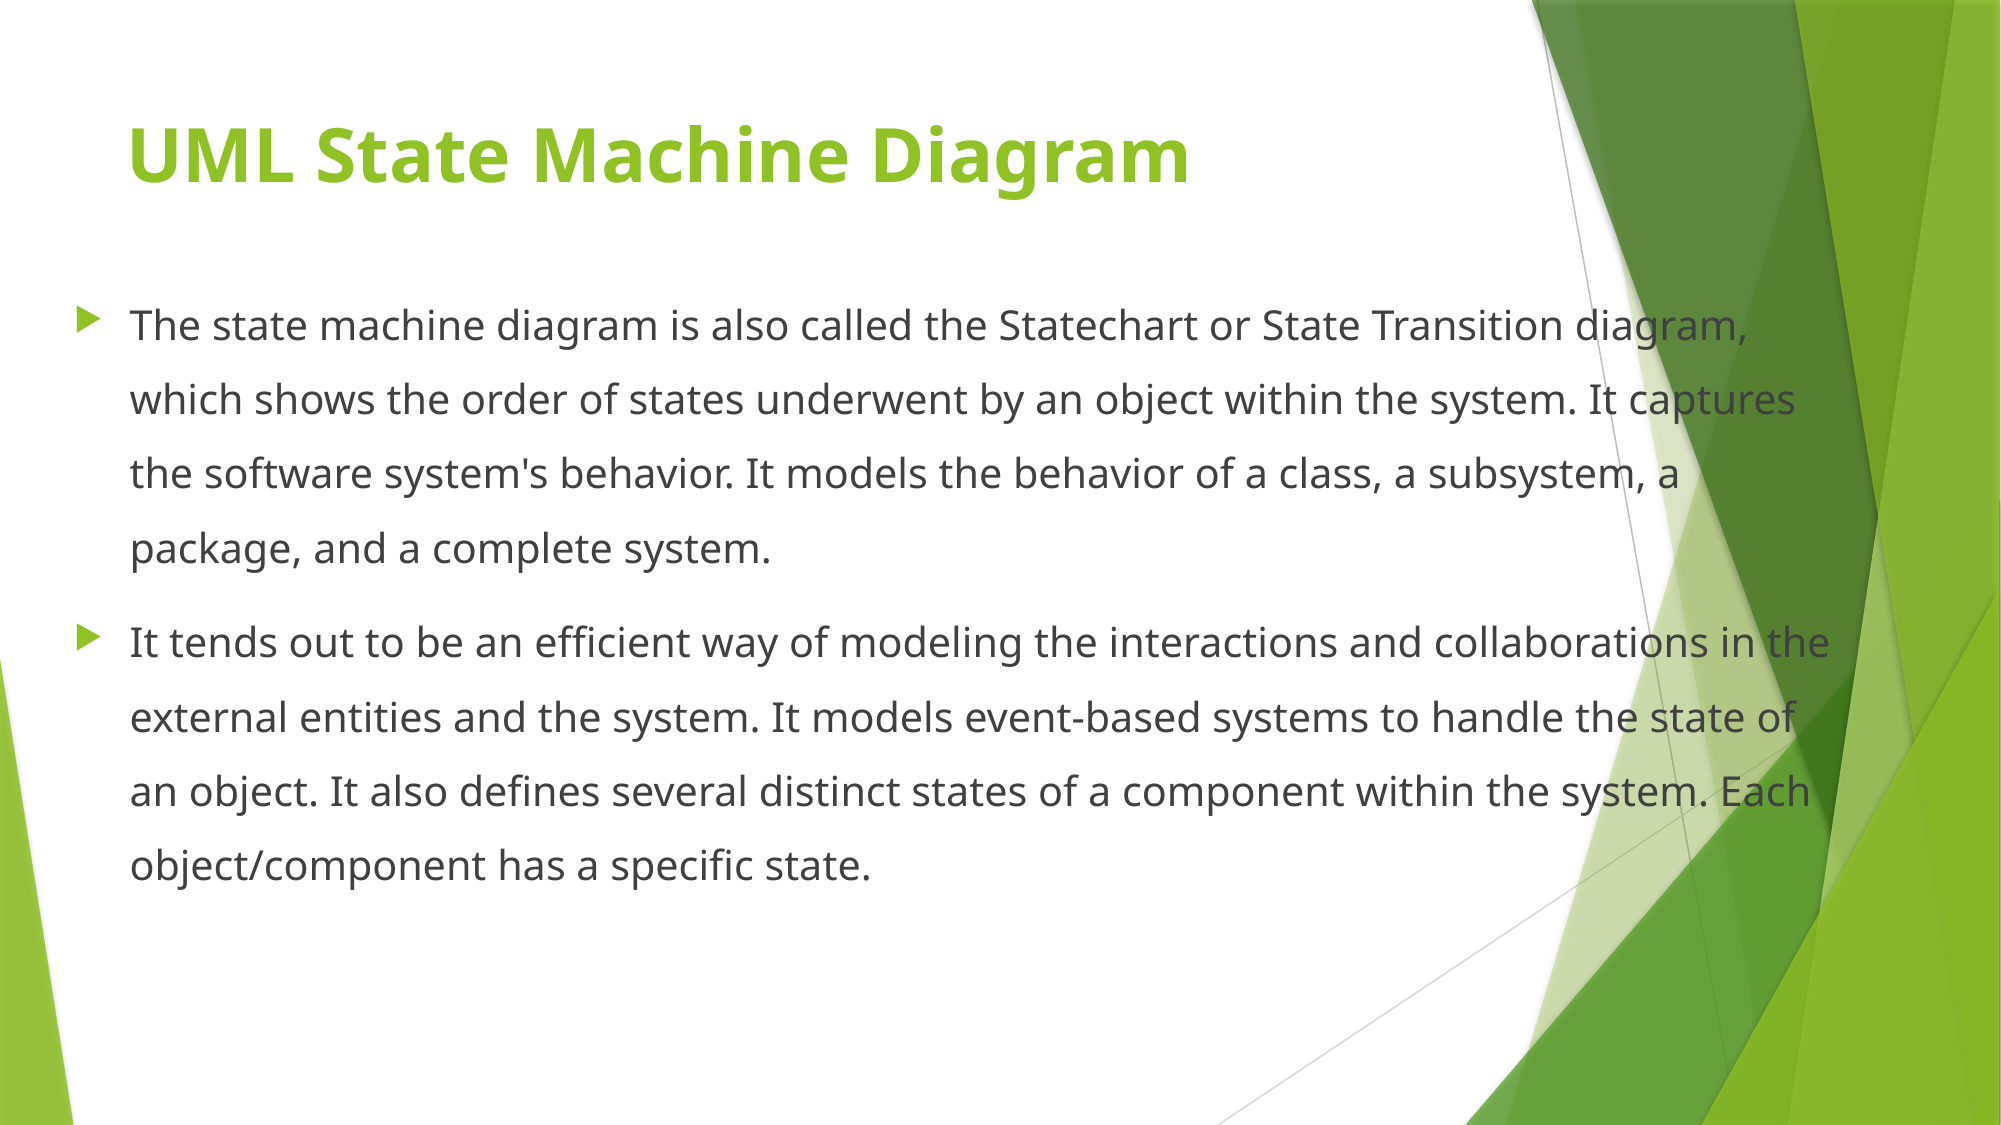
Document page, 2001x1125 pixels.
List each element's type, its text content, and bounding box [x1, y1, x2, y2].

title UML State Machine Diagram [111, 99, 1522, 266]
list The state machine diagram is also called the Statechart or State Transition diagram, which shows the order of states underwent by an object within the system. It captures the software system's behavior. It models the behavior of a class, a subsystem, a package, and a complete system. It tends out to be an efficient way of modeling the interactions and collaborations in the external entities and the system. It models event-based systems to handle the state of an object. It also defines several distinct states of a component within the system. Each object/component has a specific state. [58, 266, 1865, 904]
